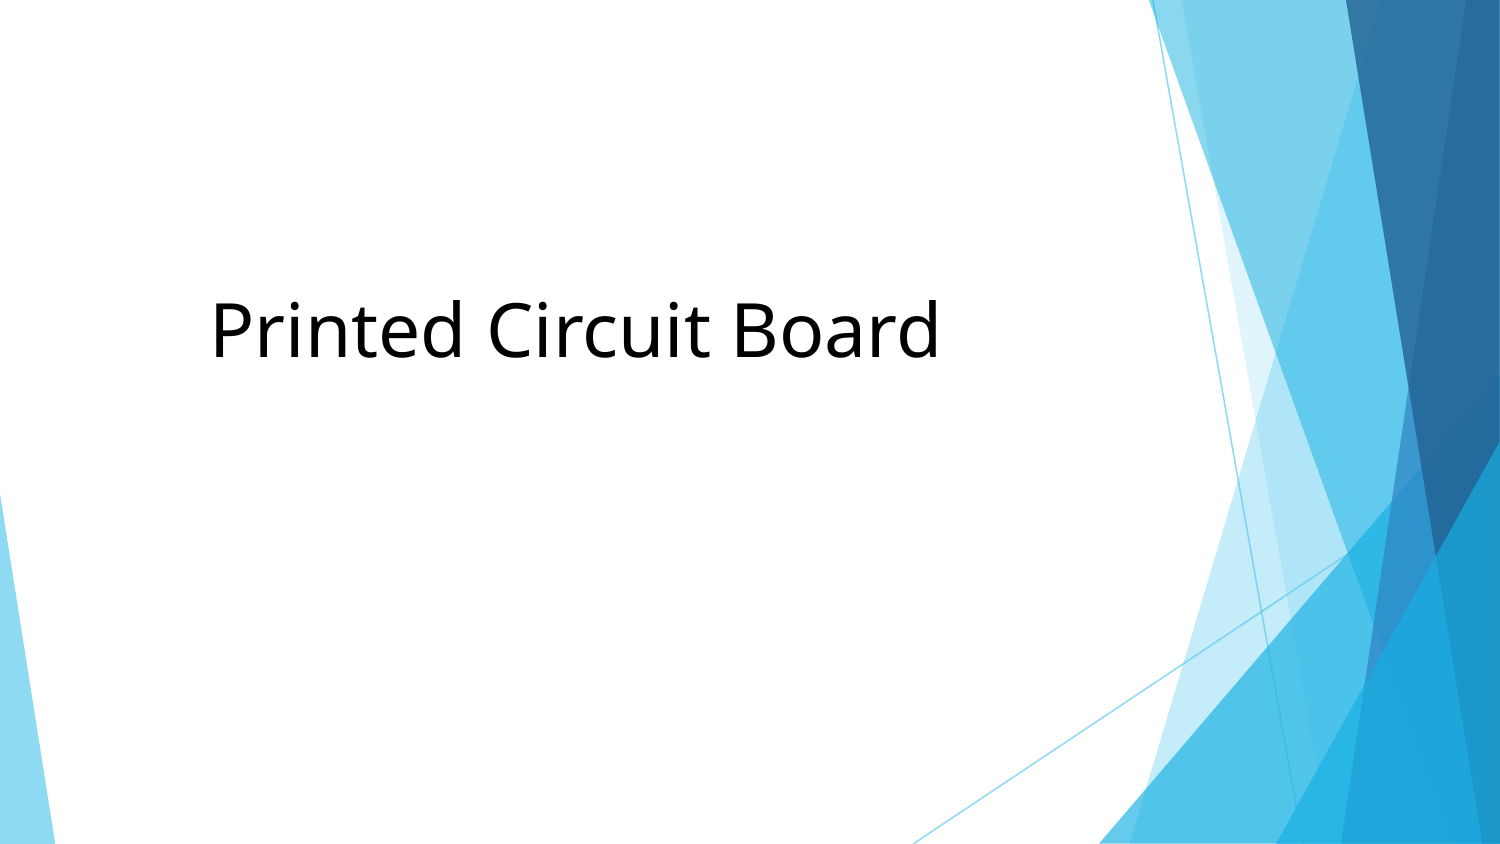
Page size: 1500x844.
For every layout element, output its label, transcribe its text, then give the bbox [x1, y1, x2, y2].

title Printed Circuit Board [47, 271, 1105, 434]
